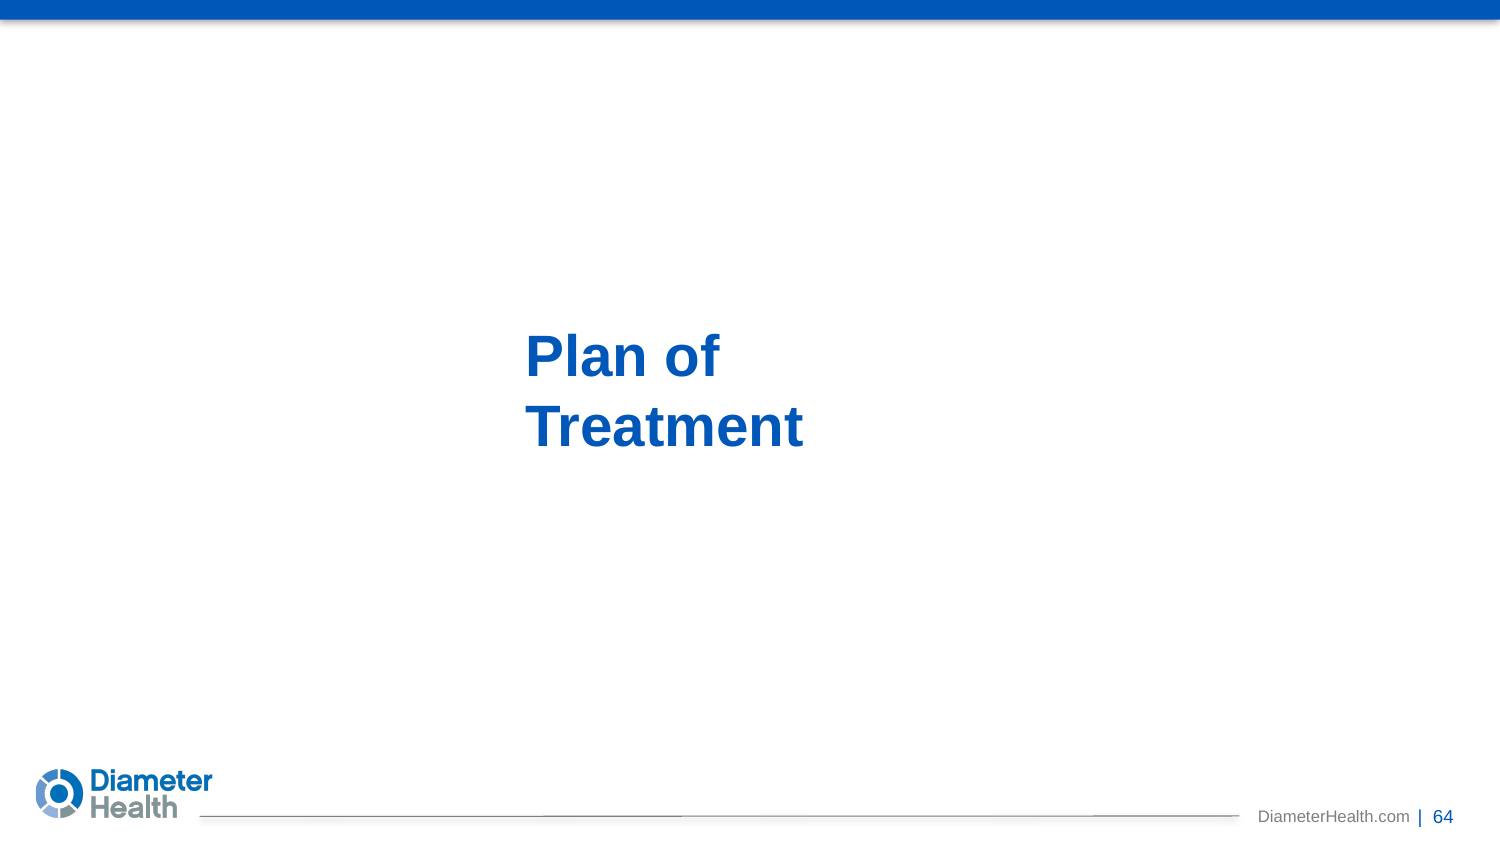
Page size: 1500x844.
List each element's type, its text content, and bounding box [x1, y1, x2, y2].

list Plan of Treatment [510, 310, 949, 429]
